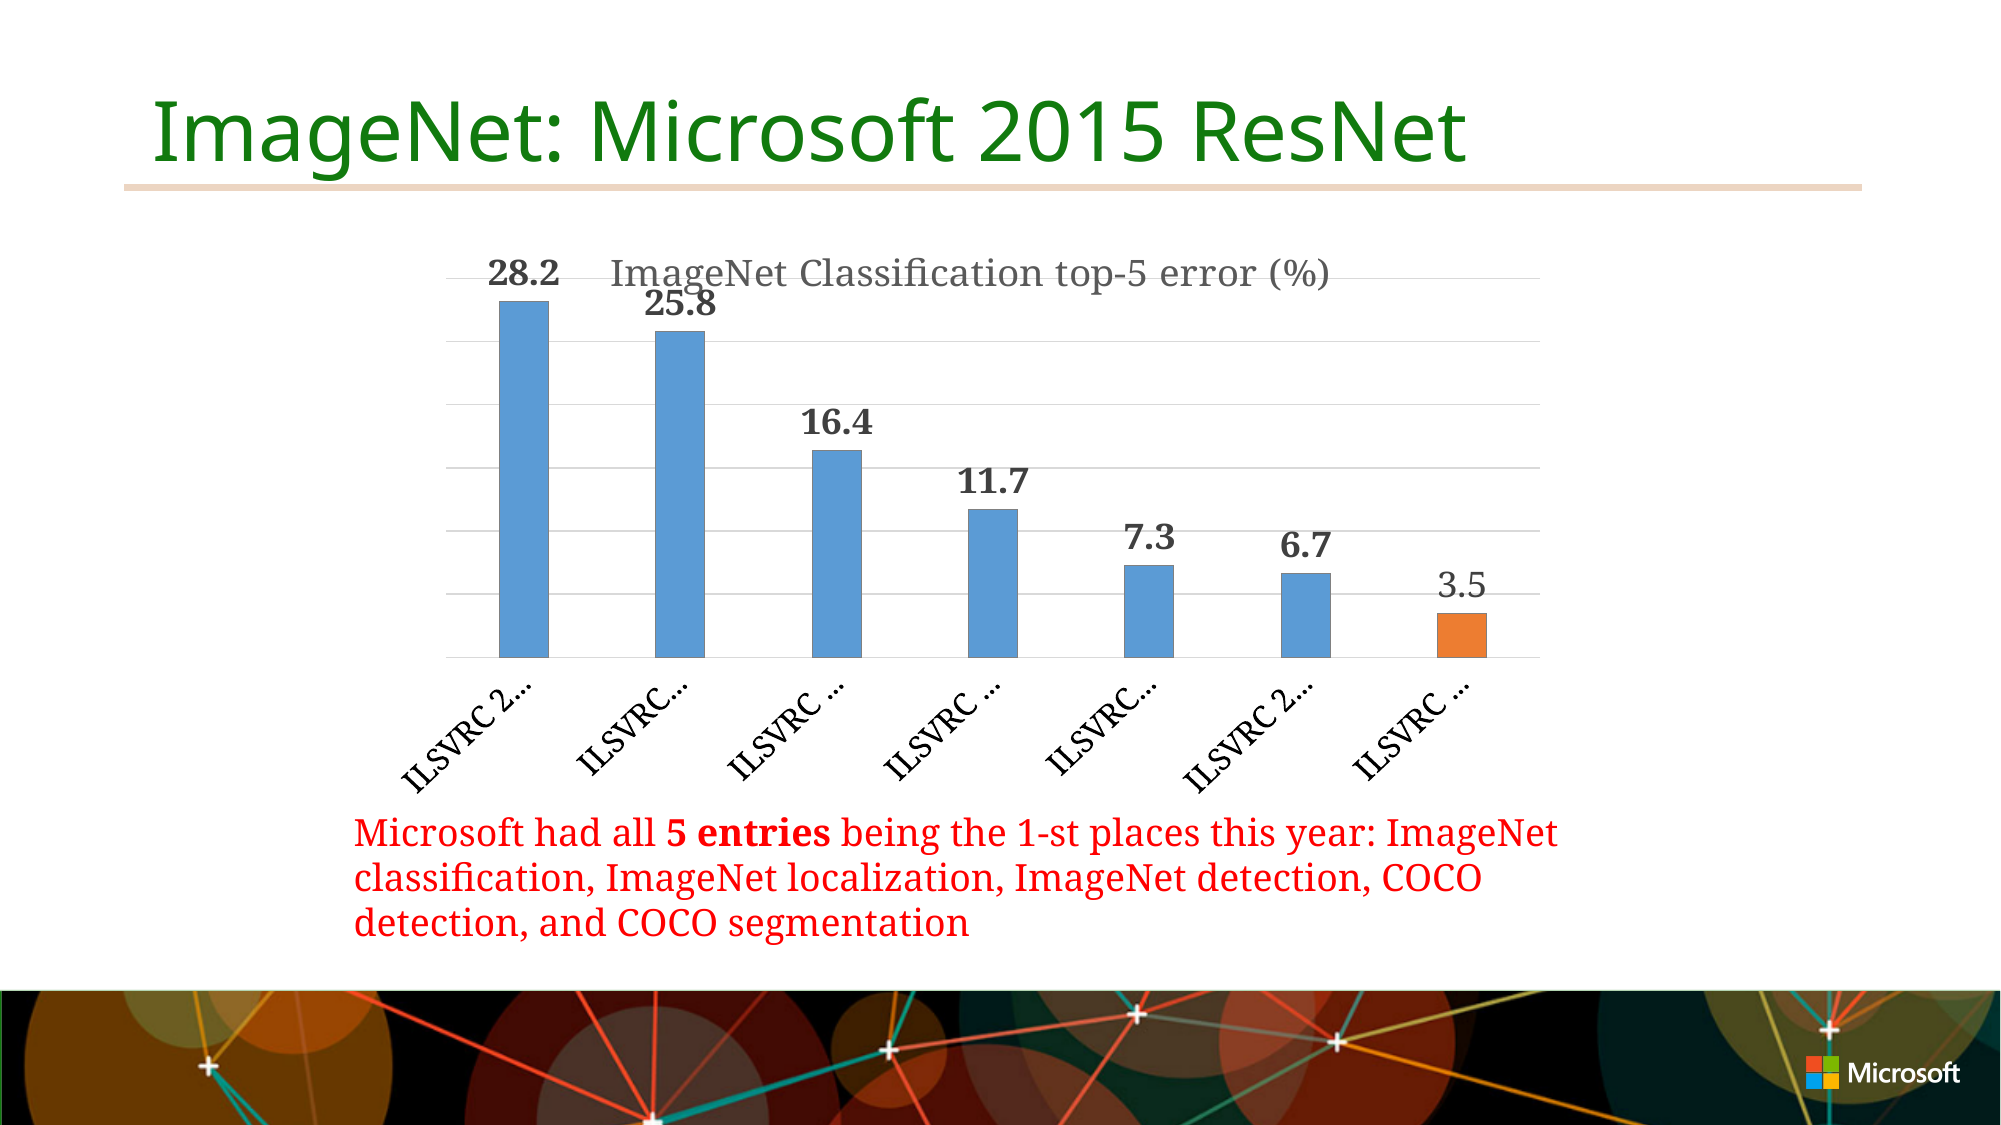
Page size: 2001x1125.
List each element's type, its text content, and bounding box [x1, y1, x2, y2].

picture [0, 0, 2001, 1125]
title ImageNet: Microsoft 2015 ResNet [137, 59, 1863, 188]
chart [385, 217, 1558, 802]
text_box Microsoft had all 5 entries being the 1-st places this year: ImageNet classification, ImageNet localization, ImageNet detection, COCO detection, and COCO segmentation [339, 801, 1661, 951]
